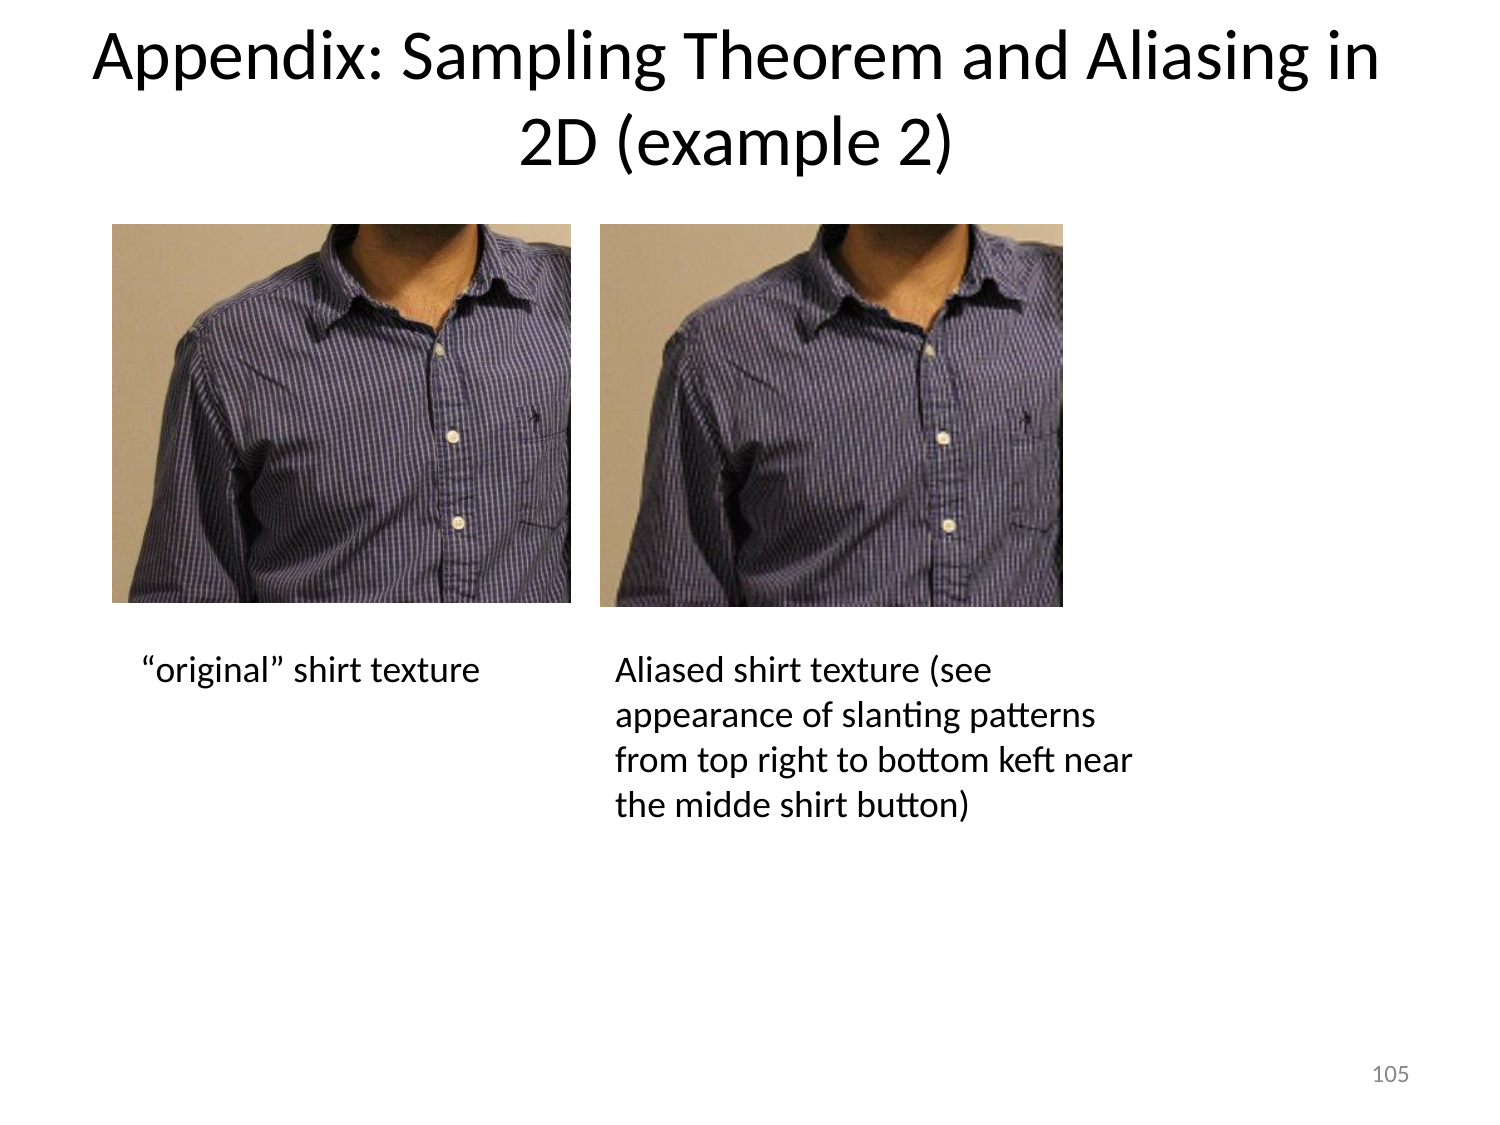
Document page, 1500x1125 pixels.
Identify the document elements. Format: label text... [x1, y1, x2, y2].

picture [112, 224, 571, 603]
text_box Aliased shirt texture (see appearance of slanting patterns from top right to bottom keft near the midde shirt button) [600, 637, 1175, 833]
text_box “original” shirt texture [124, 637, 500, 698]
picture [599, 224, 1063, 607]
slide_number ‹#› [1074, 1042, 1425, 1103]
title Appendix: Sampling Theorem and Aliasing in 2D (example 2) [62, 0, 1413, 188]
